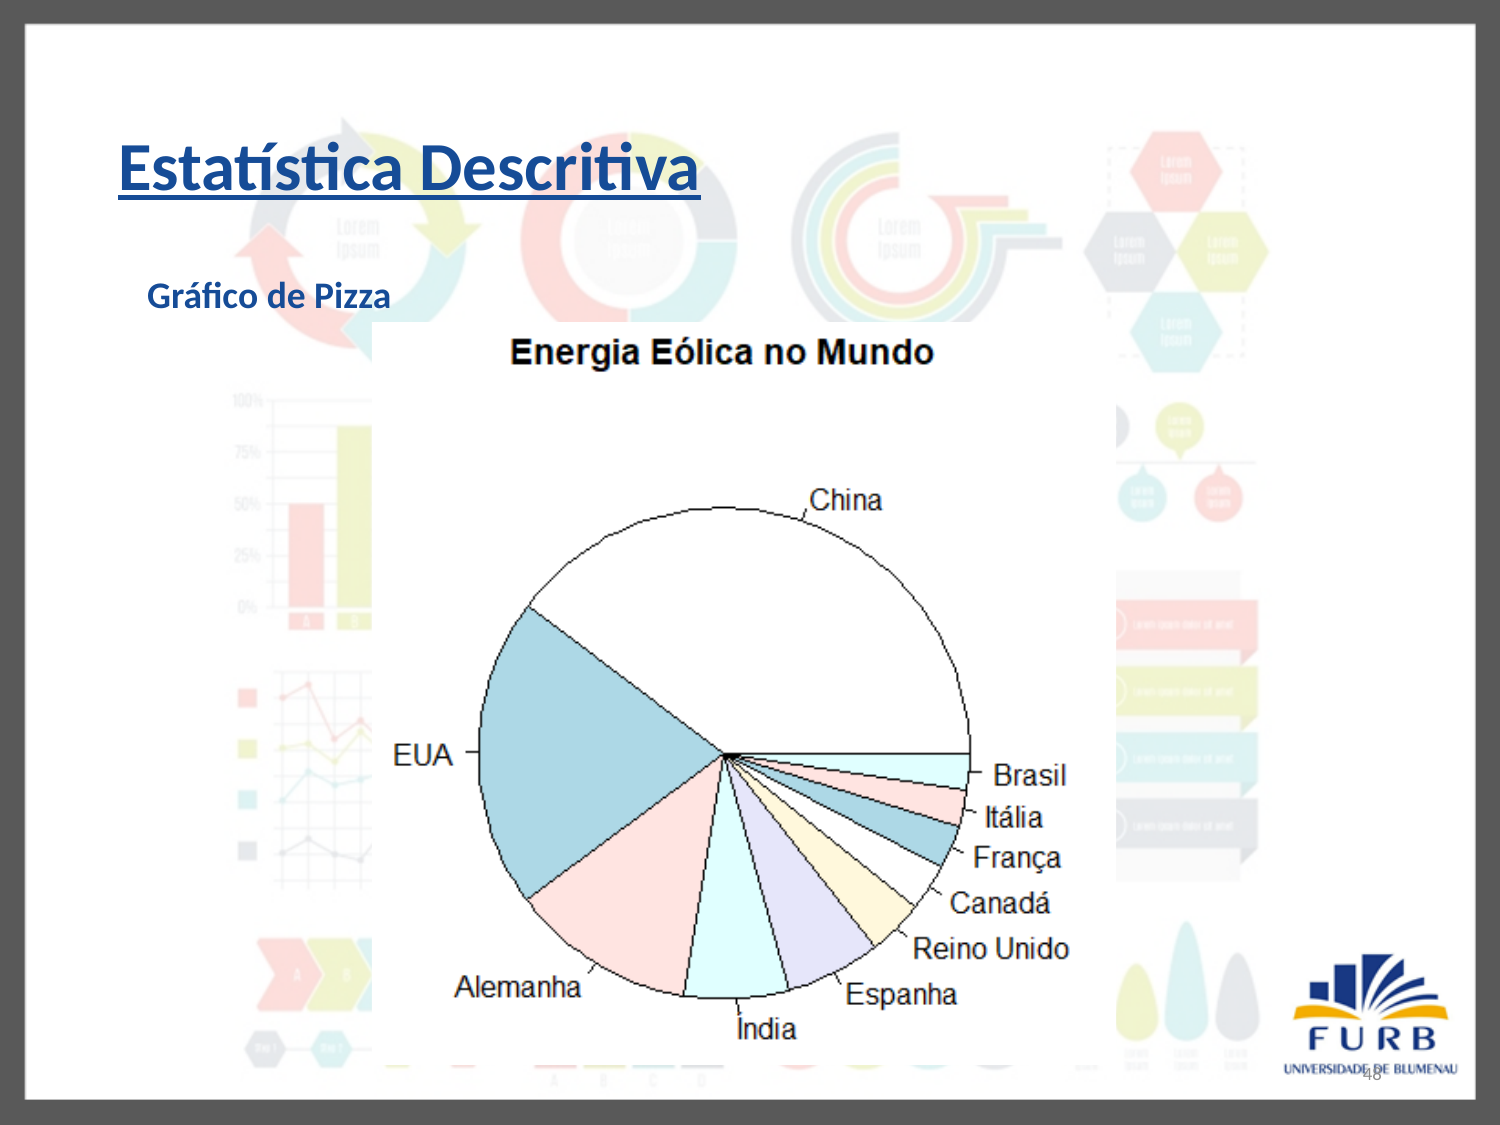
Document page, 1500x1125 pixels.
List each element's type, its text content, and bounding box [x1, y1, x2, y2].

slide_number 48 [1059, 1042, 1397, 1103]
picture [0, 0, 1500, 1125]
text_box Gráfico de Pizza [132, 278, 561, 324]
title Estatística Descritiva [103, 59, 1397, 278]
